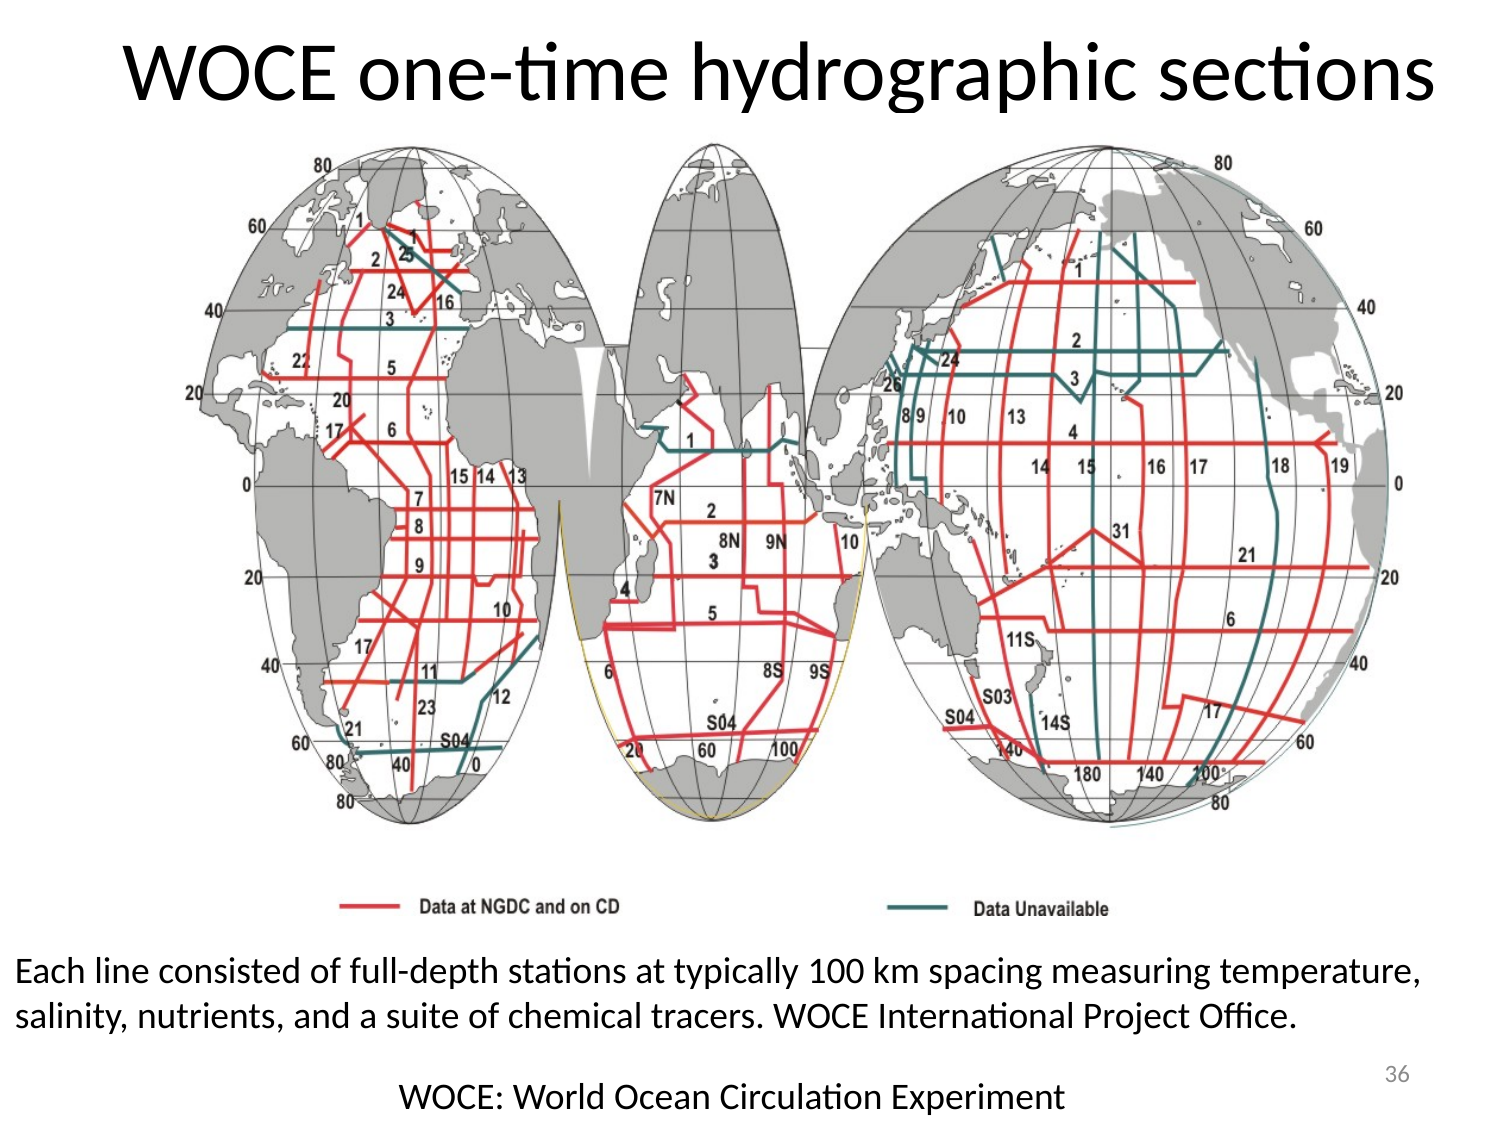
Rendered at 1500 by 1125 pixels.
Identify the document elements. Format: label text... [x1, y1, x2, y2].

text_box WOCE: World Ocean Circulation Experiment [383, 1064, 1134, 1125]
picture [184, 113, 1403, 916]
title WOCE one-time hydrographic sections [72, 7, 1489, 126]
text_box Each line consisted of full-depth stations at typically 100 km spacing measuring temperature, salinity, nutrients, and a suite of chemical tracers. WOCE International Project Office. [0, 938, 1483, 1044]
slide_number 36 [1074, 1044, 1425, 1103]
